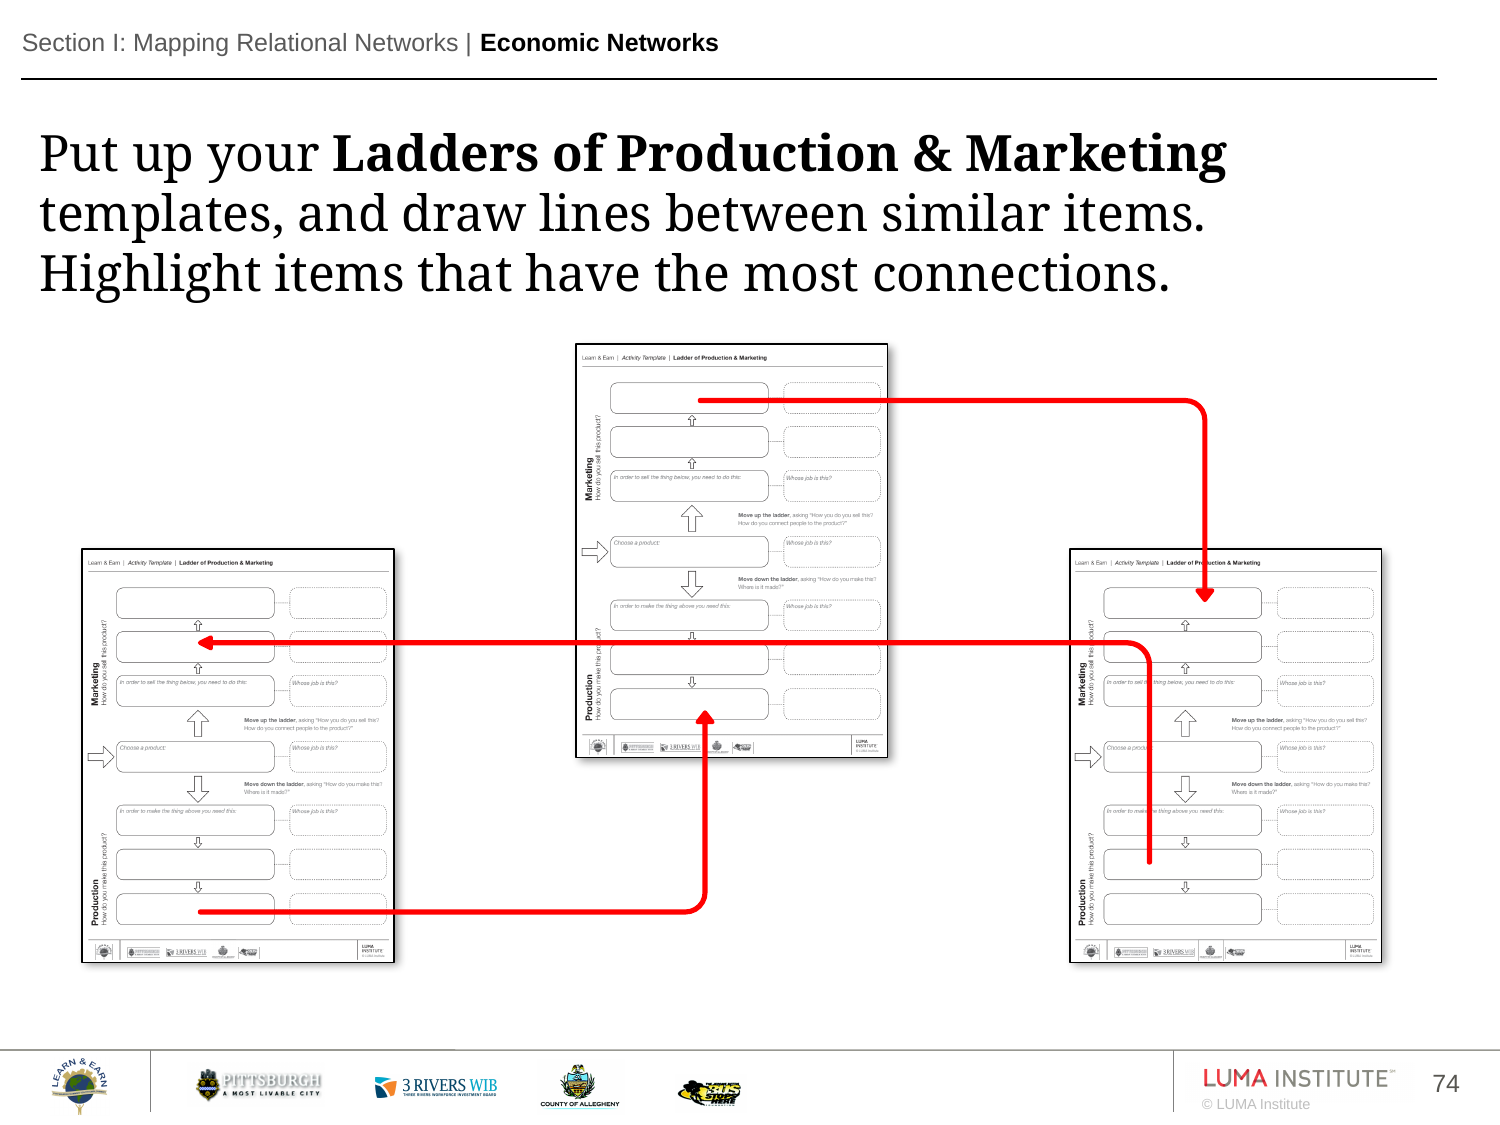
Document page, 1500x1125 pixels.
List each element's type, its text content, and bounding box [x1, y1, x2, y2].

picture [675, 1074, 747, 1113]
list Section I: Mapping Relational Networks | Economic Networks [7, 19, 1433, 65]
text_box [398, 766, 708, 915]
picture [537, 1059, 625, 1115]
text_box [892, 640, 1057, 646]
text_box Put up your Ladders of Production & Marketing templates, and draw lines between similar items. Highlight items that have the most connections. [24, 113, 1450, 309]
picture [187, 1062, 325, 1107]
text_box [74, 542, 395, 963]
text_box [892, 397, 1208, 540]
picture [1185, 1062, 1415, 1103]
picture [373, 1074, 500, 1100]
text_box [1062, 542, 1382, 963]
text_box [398, 640, 563, 646]
picture [50, 1057, 110, 1116]
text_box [568, 337, 888, 758]
